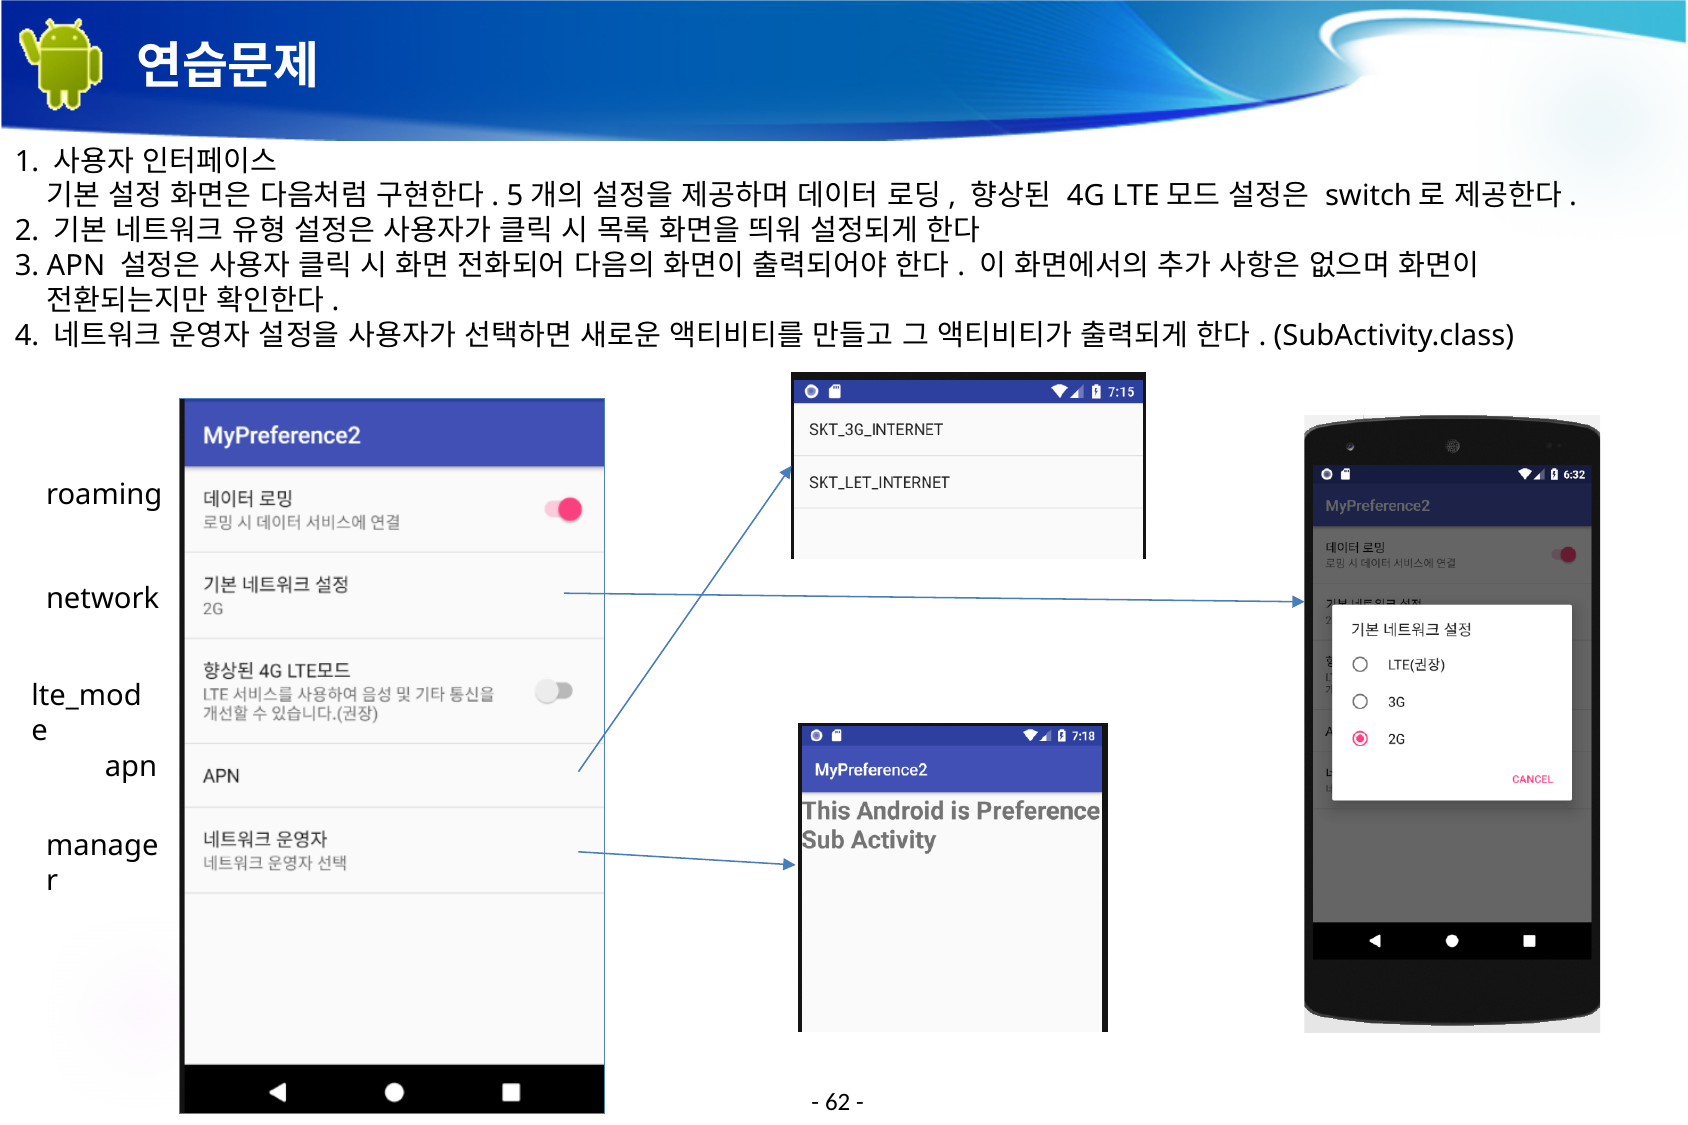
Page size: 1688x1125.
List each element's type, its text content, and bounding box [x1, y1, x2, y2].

text_box manager [31, 818, 173, 904]
picture [178, 398, 605, 1114]
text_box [578, 465, 792, 591]
text_box 1. 사용자 인터페이스 기본 설정 화면은 다음처럼 구현한다. 5개의 설정을 제공하며 데이터 로딩, 향상된 4G LTE모드 설정은 switch로 제공한다. 2. 기본 네트워크 유형 설정은 사용자가 클릭 시 목록 화면을 띄워 설정되게 한다 3. APN 설정은 사용자 클릭 시 화면 전화되어 다음의 화면이 출력되어야 한다. 이 화면에서의 추가 사항은 없으며 화면이 전환되는지만 확인한다. 4. 네트워크 운영자 설정을 사용자가 선택하면 새로운 액티비티를 만들고 그 액티비티가 출력되게 한다. (SubActivity.class) [0, 134, 1688, 359]
text_box lte_mode [16, 668, 171, 754]
text_box roaming [31, 467, 173, 518]
text_box apn [90, 739, 173, 790]
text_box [578, 610, 792, 772]
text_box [564, 592, 1305, 602]
picture [791, 372, 1147, 560]
picture [797, 723, 1108, 1032]
title 연습문제 [134, 31, 340, 96]
text_box network [31, 572, 173, 622]
picture [1304, 415, 1601, 1033]
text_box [578, 851, 796, 866]
picture [0, 0, 1688, 134]
